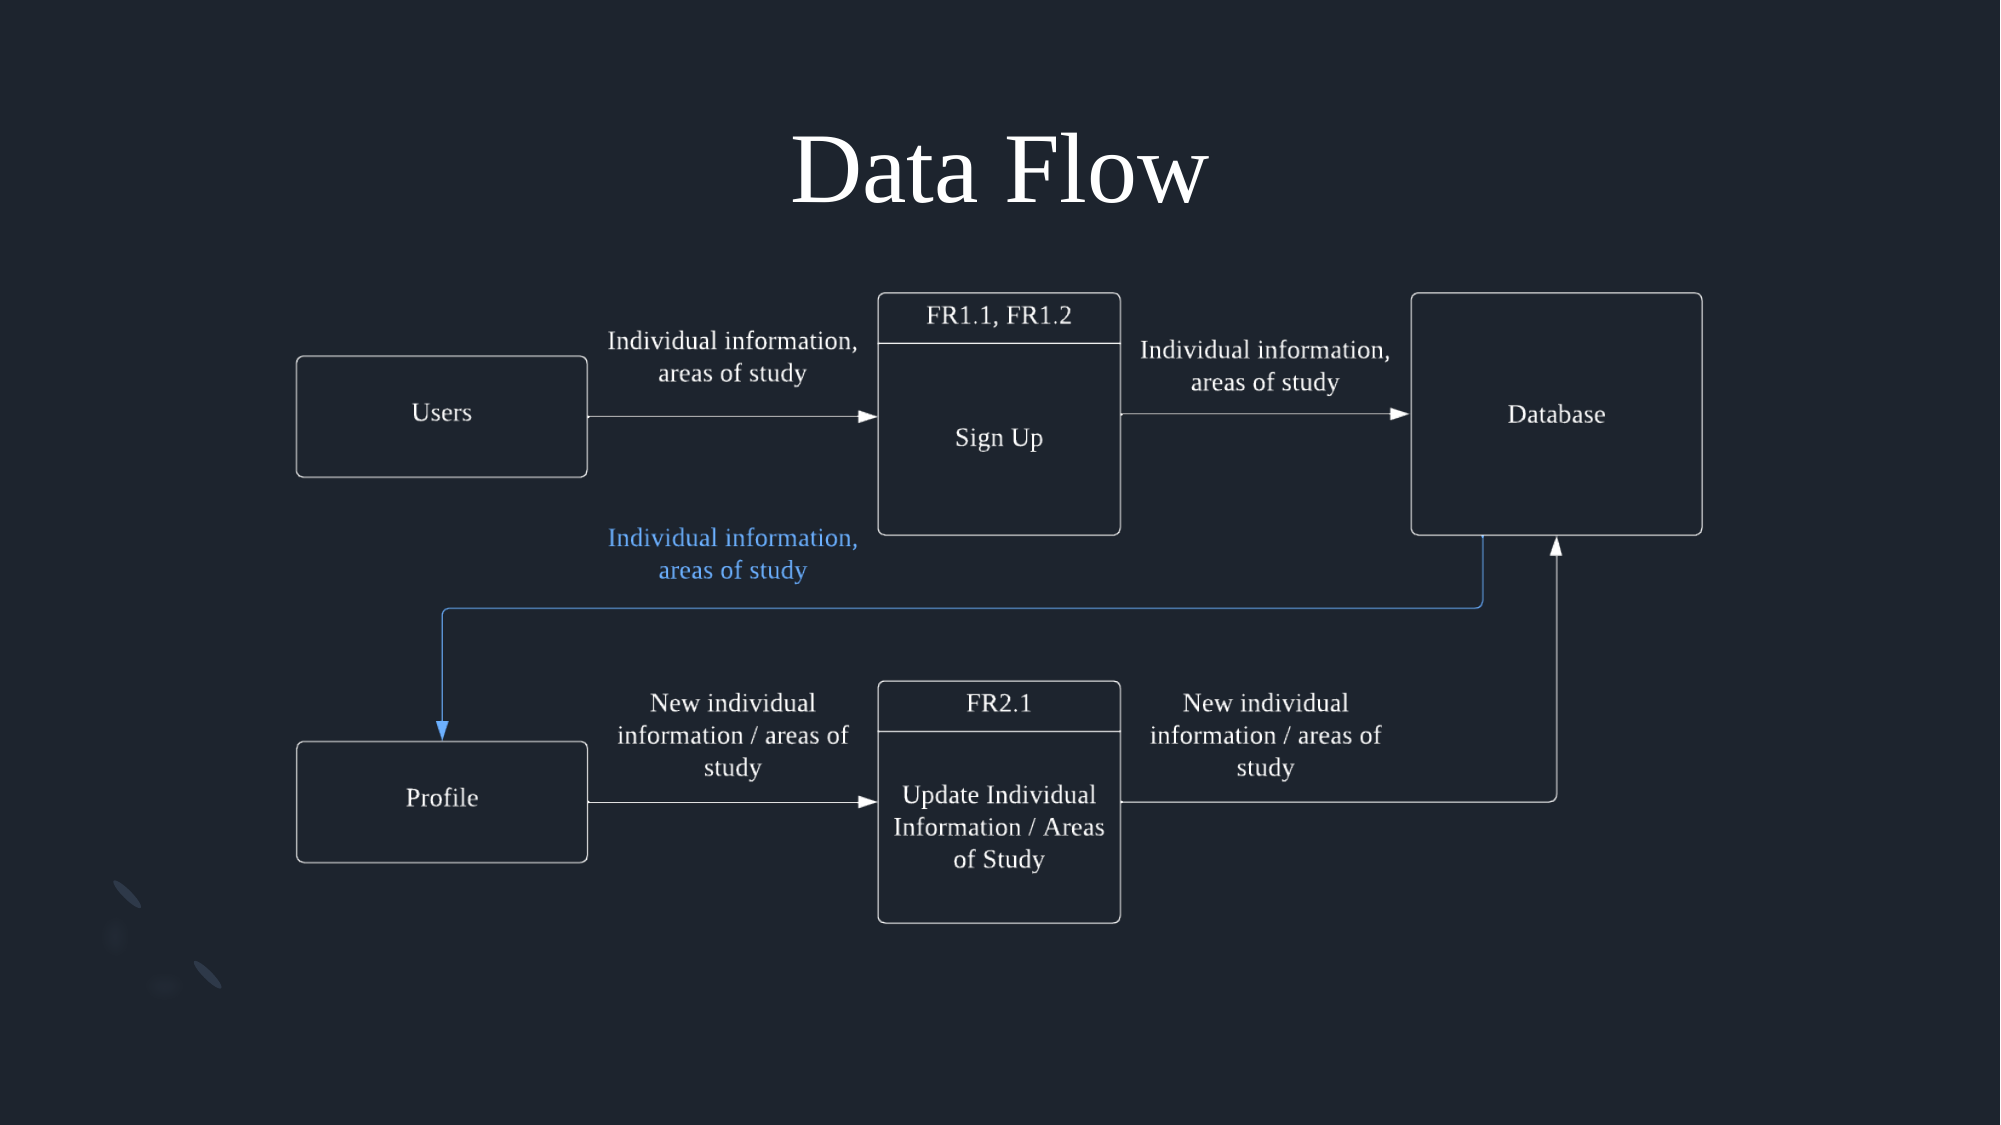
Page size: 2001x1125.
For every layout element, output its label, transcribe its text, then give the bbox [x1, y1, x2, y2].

picture [248, 245, 1752, 959]
title Data Flow [90, 90, 1910, 309]
